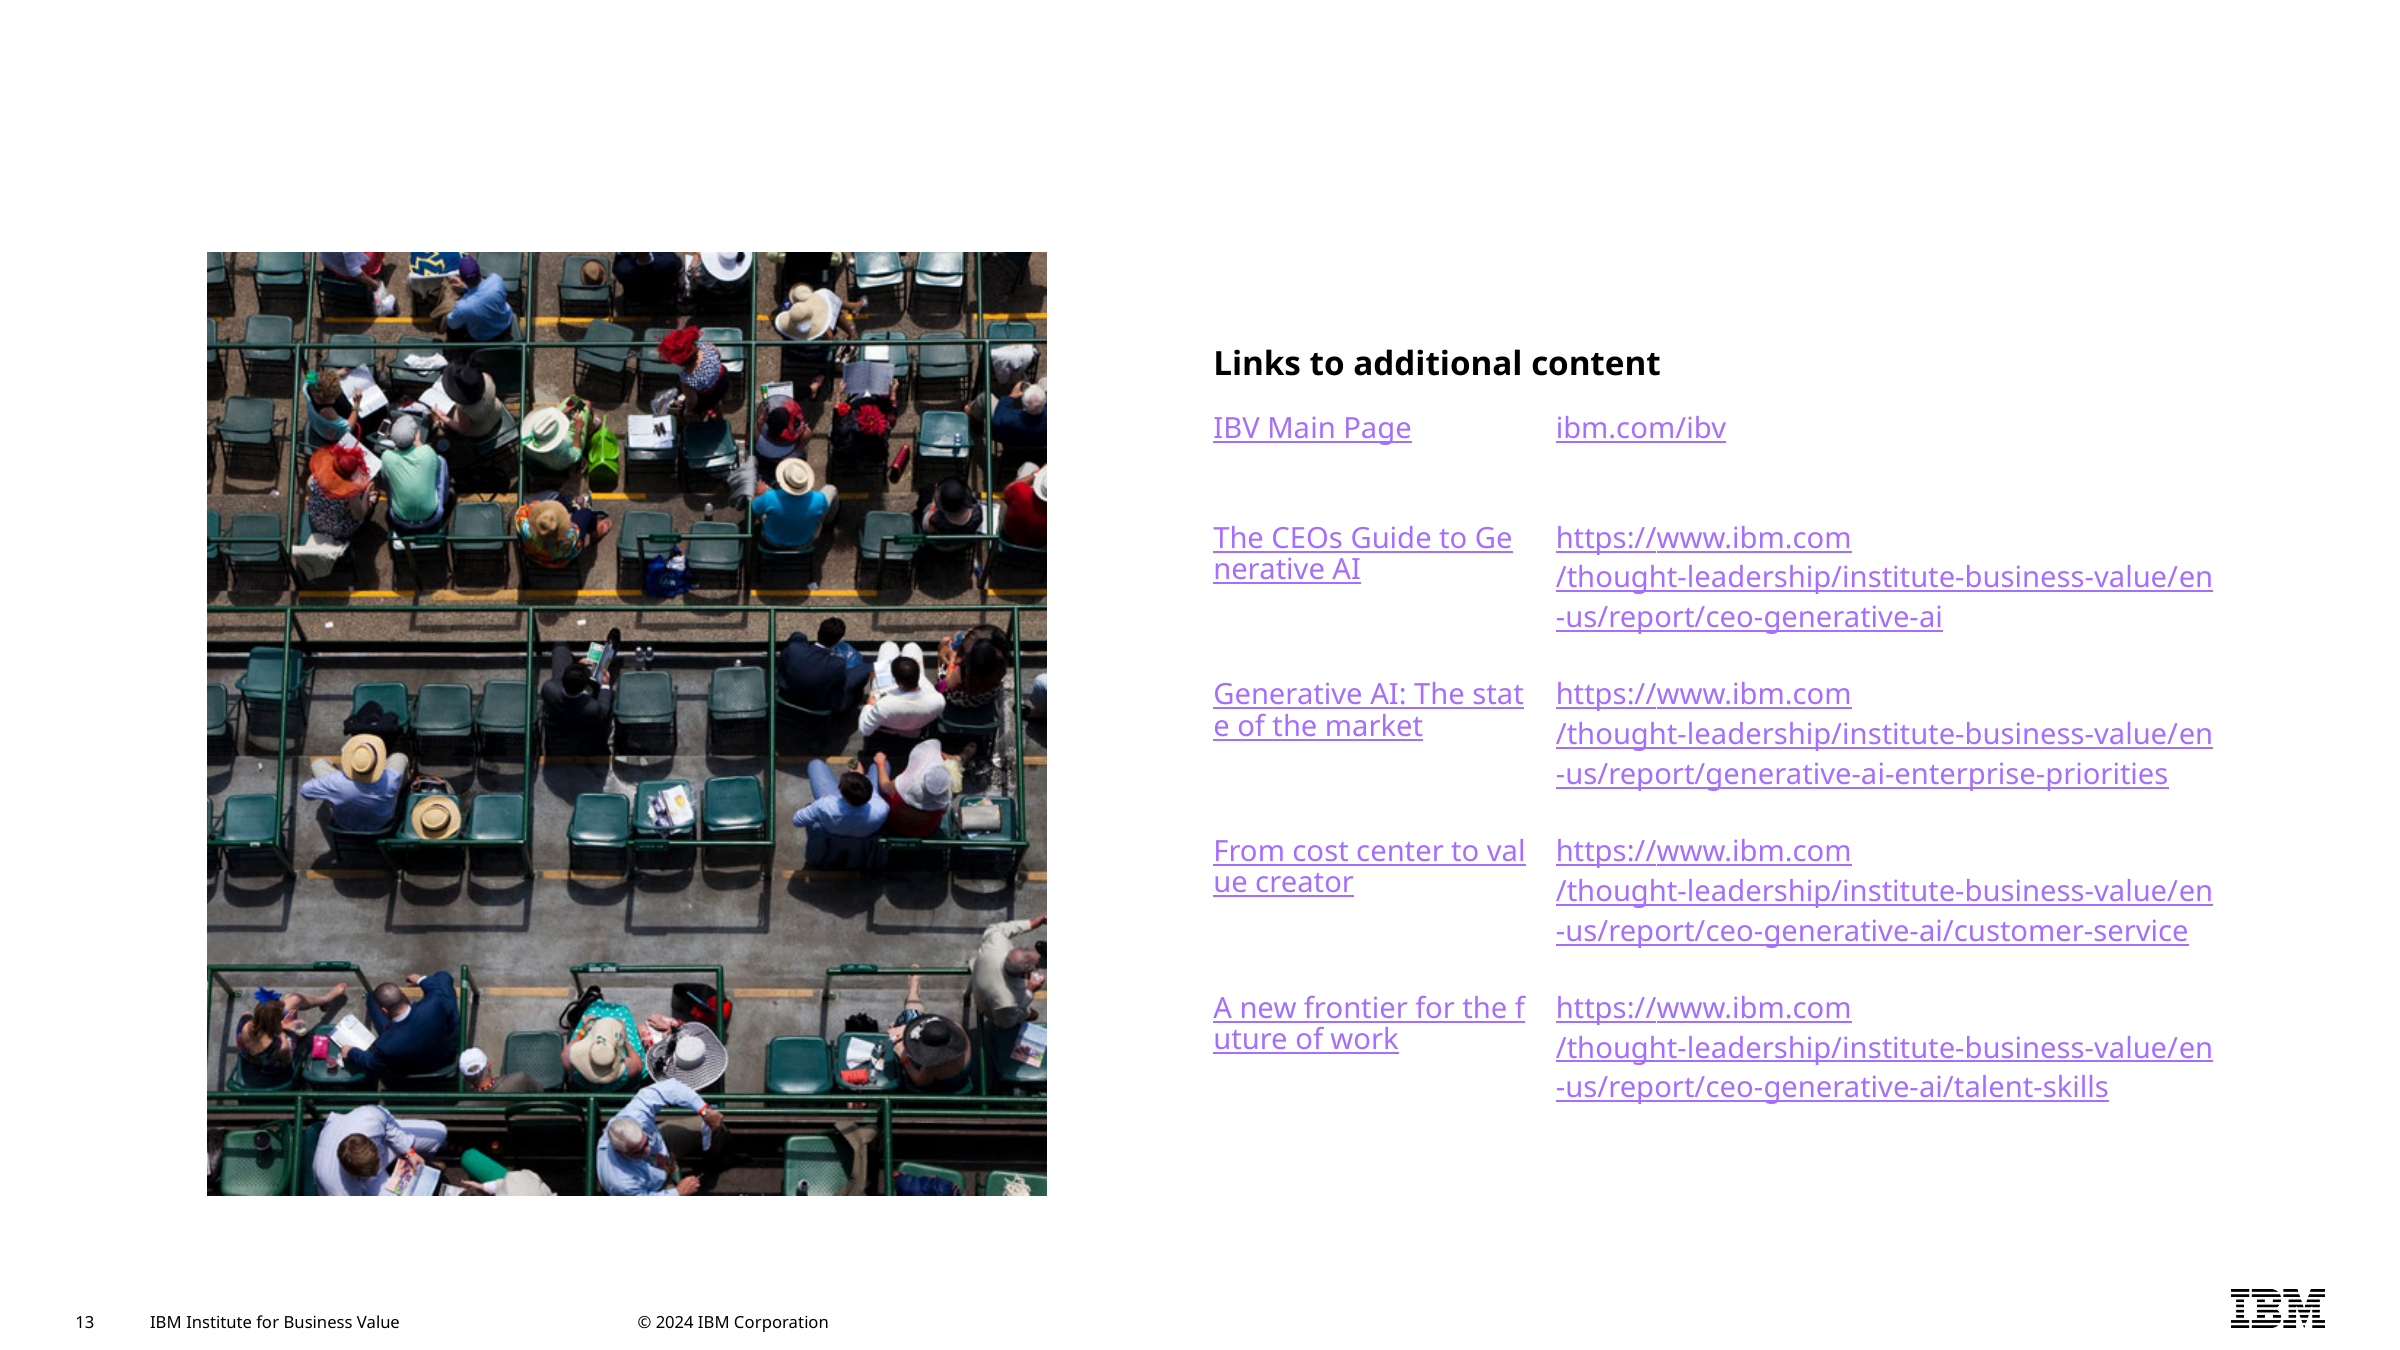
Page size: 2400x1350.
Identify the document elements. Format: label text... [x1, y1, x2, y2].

table_cell https://www.ibm.com/thought-leadership/institute-business-value/en-us/report/ceo-generative-ai/talent-skills [1541, 980, 2356, 1136]
table_cell A new frontier for the future of work [1198, 980, 1541, 1136]
table_cell Generative AI: The state of the market [1198, 666, 1541, 823]
table_cell The CEOs Guide to Generative AI [1198, 510, 1541, 666]
picture [207, 251, 1047, 1196]
table_cell IBV Main Page [1198, 400, 1541, 510]
table_cell https://www.ibm.com/thought-leadership/institute-business-value/en-us/report/ceo-generative-ai [1541, 510, 2356, 666]
table_header Links to additional content [1198, 332, 2356, 400]
table_cell ibm.com/ibv [1541, 400, 2356, 510]
picture [2231, 1289, 2325, 1328]
table_cell https://www.ibm.com/thought-leadership/institute-business-value/en-us/report/generative-ai-enterprise-priorities [1541, 666, 2356, 823]
table_cell From cost center to value creator [1198, 823, 1541, 980]
table_cell https://www.ibm.com/thought-leadership/institute-business-value/en-us/report/ceo-generative-ai/customer-service [1541, 823, 2356, 980]
